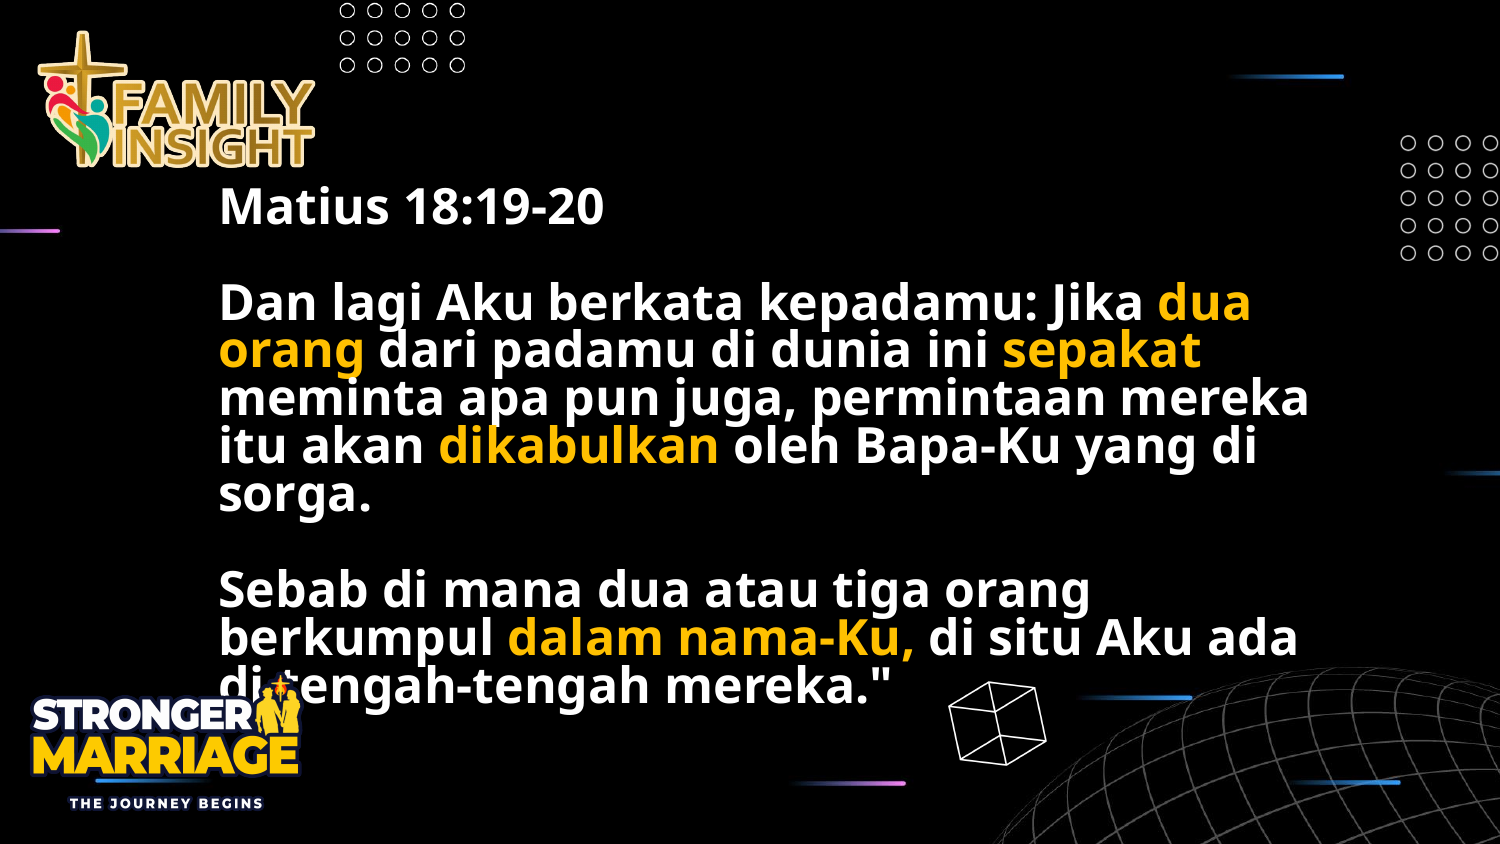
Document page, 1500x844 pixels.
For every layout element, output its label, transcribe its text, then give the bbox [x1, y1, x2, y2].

title Matius 18:19-20 Dan lagi Aku berkata kepadamu: Jika dua orang dari padamu di dunia ini sepakat meminta apa pun juga, permintaan mereka itu akan dikabulkan oleh Bapa-Ku yang di sorga. Sebab di mana dua atau tiga orang berkumpul dalam nama-Ku, di situ Aku ada di tengah-tengah mereka." [203, 262, 1353, 718]
picture [0, 0, 1500, 844]
